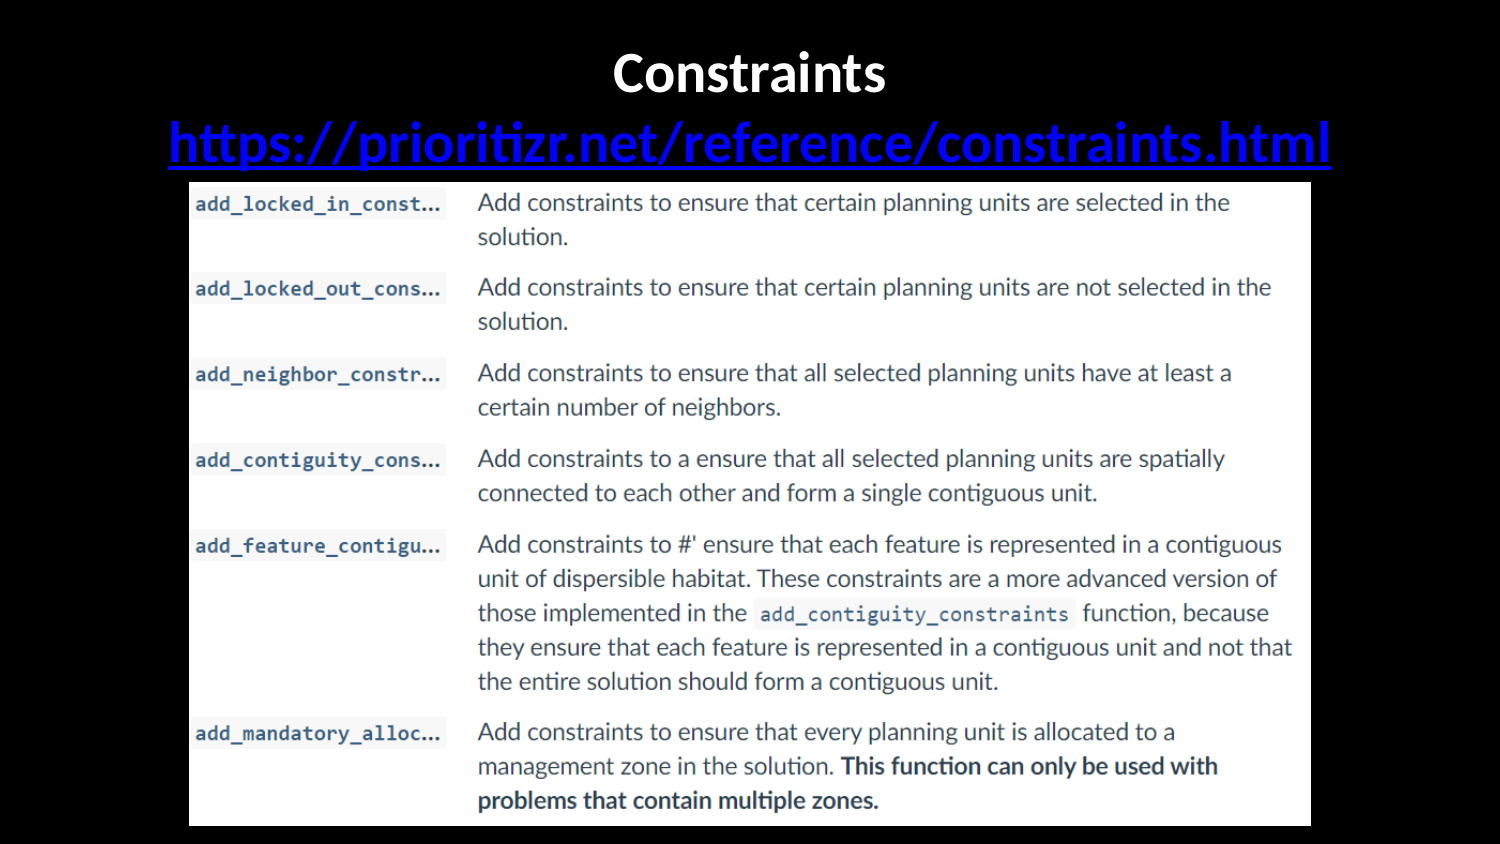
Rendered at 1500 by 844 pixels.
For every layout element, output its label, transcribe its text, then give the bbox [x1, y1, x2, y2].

title Constraints https://prioritizr.net/reference/constraints.html [75, 33, 1425, 175]
picture [189, 182, 1311, 826]
